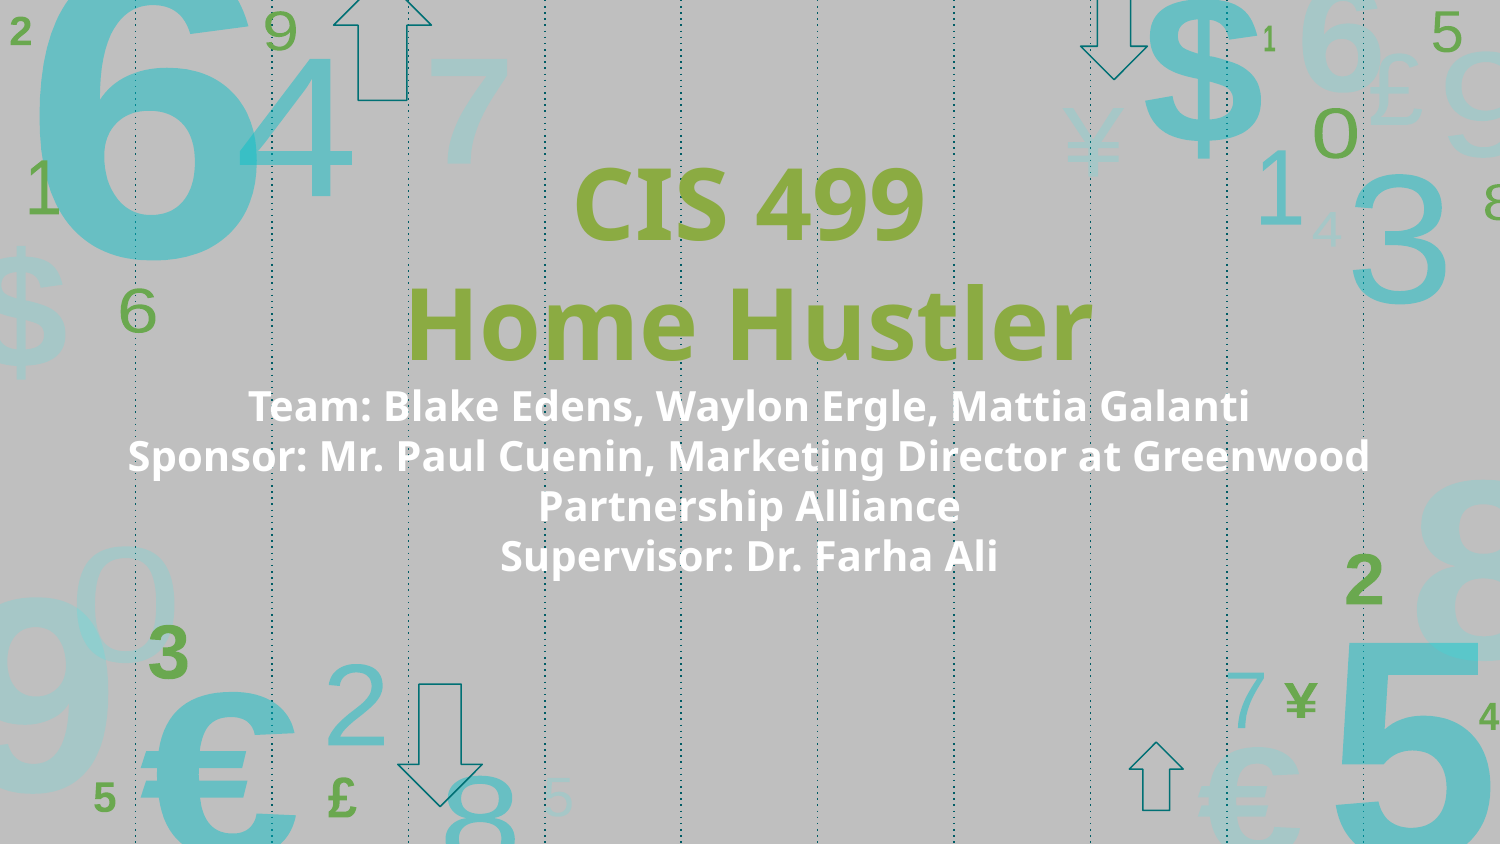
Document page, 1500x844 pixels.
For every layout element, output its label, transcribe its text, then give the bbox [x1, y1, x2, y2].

title CIS 499 Home Hustler Team: Blake Edens, Waylon Ergle, Mattia Galanti Sponsor: Mr. Paul Cuenin, Marketing Director at Greenwood Partnership Alliance Supervisor: Dr. Farha Ali [105, 325, 1394, 516]
